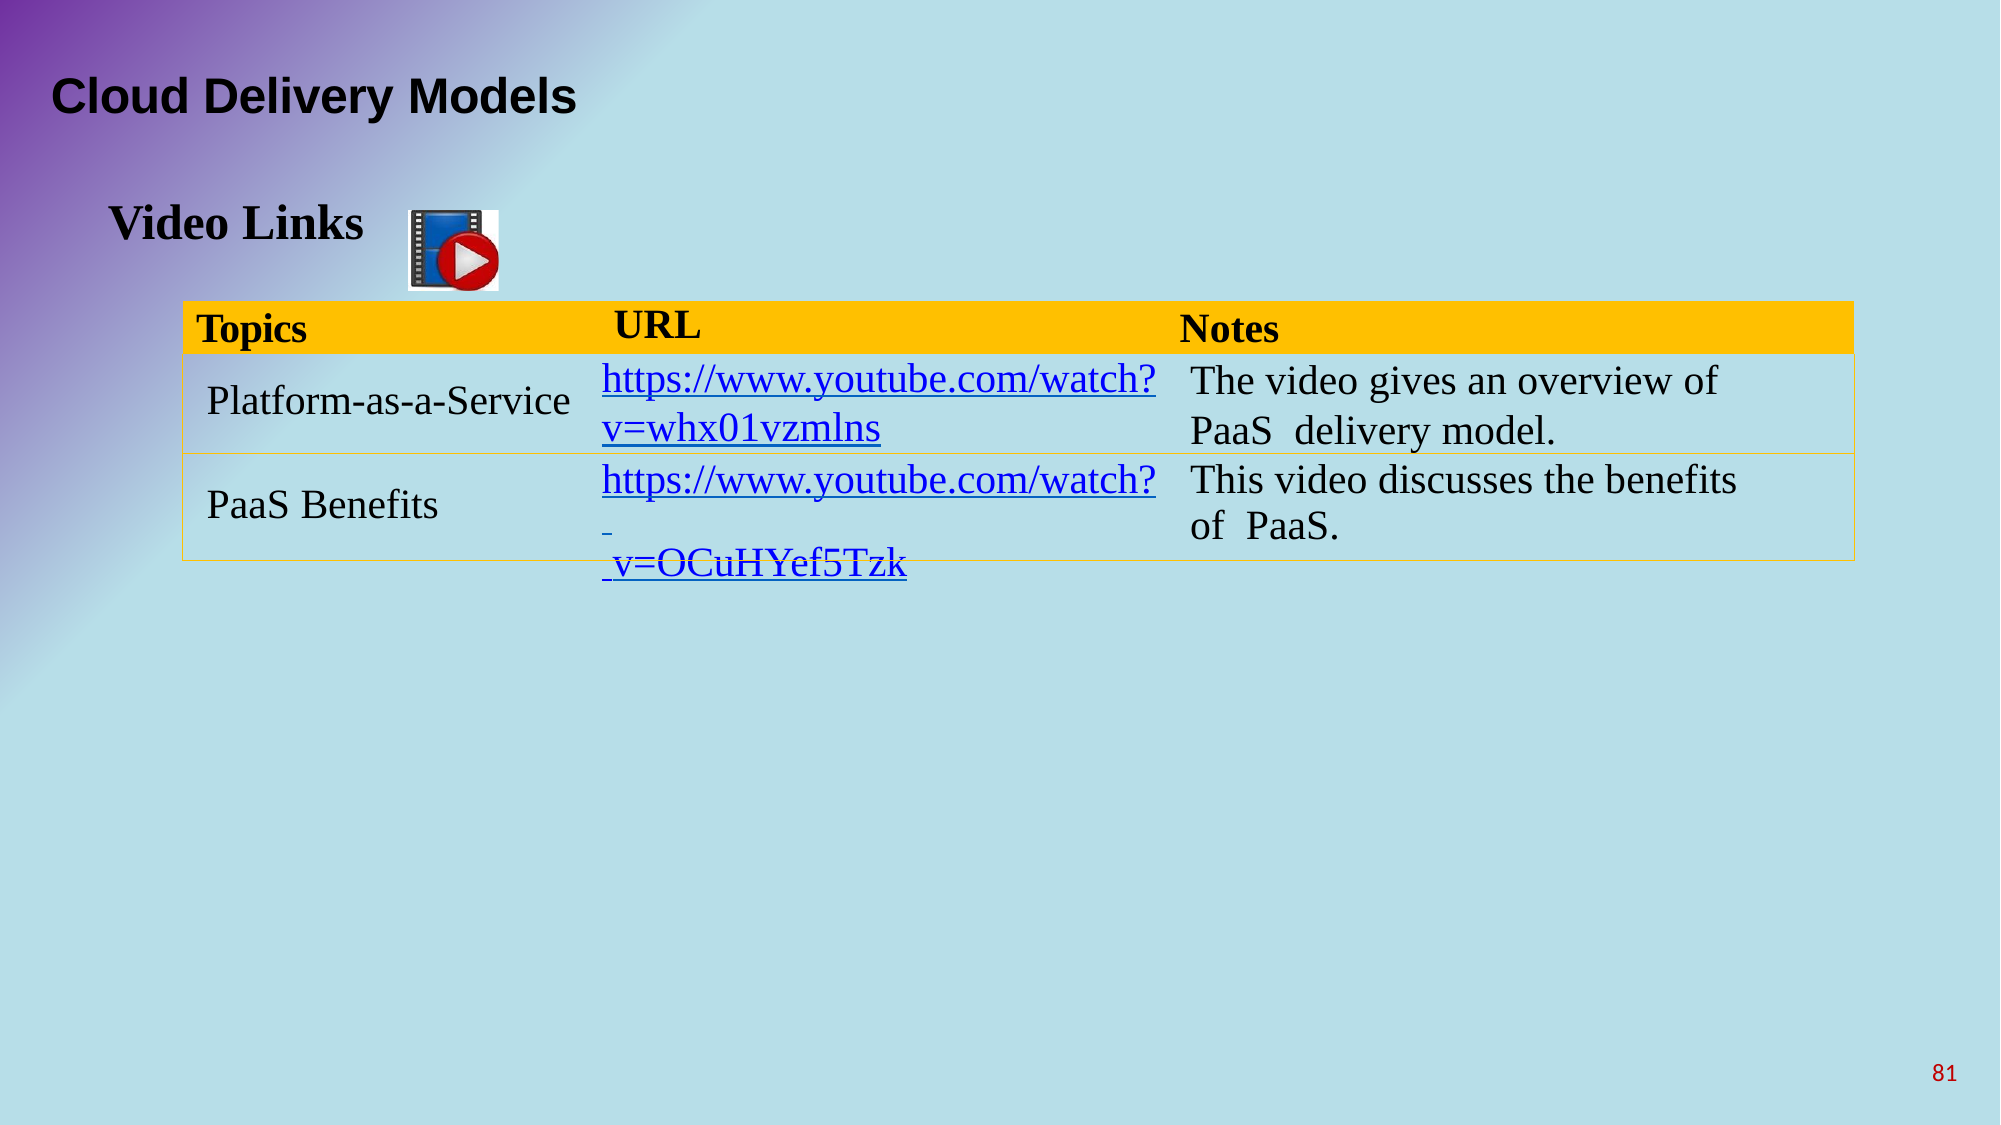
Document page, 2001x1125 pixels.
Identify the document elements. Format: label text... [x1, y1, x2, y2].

table_cell PaaS Benefits [183, 454, 587, 560]
text_box Video Links [105, 187, 369, 250]
table_cell https://www.youtube.com/watch? v=whx01vzmlns [587, 354, 1171, 453]
table_cell Platform-as-a-Service [183, 354, 587, 453]
table_header Notes [1171, 301, 1854, 354]
text_box [408, 210, 499, 291]
table_cell The video gives an overview of PaaS delivery model. [1171, 354, 1854, 453]
slide_number 81 [1925, 1060, 1964, 1125]
table_cell https://www.youtube.com/watch? v=OCuHYef5Tzk [587, 454, 1171, 560]
table_header Topics [183, 301, 587, 354]
table_cell This video discusses the benefits of PaaS. [1171, 454, 1854, 560]
title Cloud Delivery Models [48, 61, 581, 251]
table_header URL [587, 301, 1171, 354]
